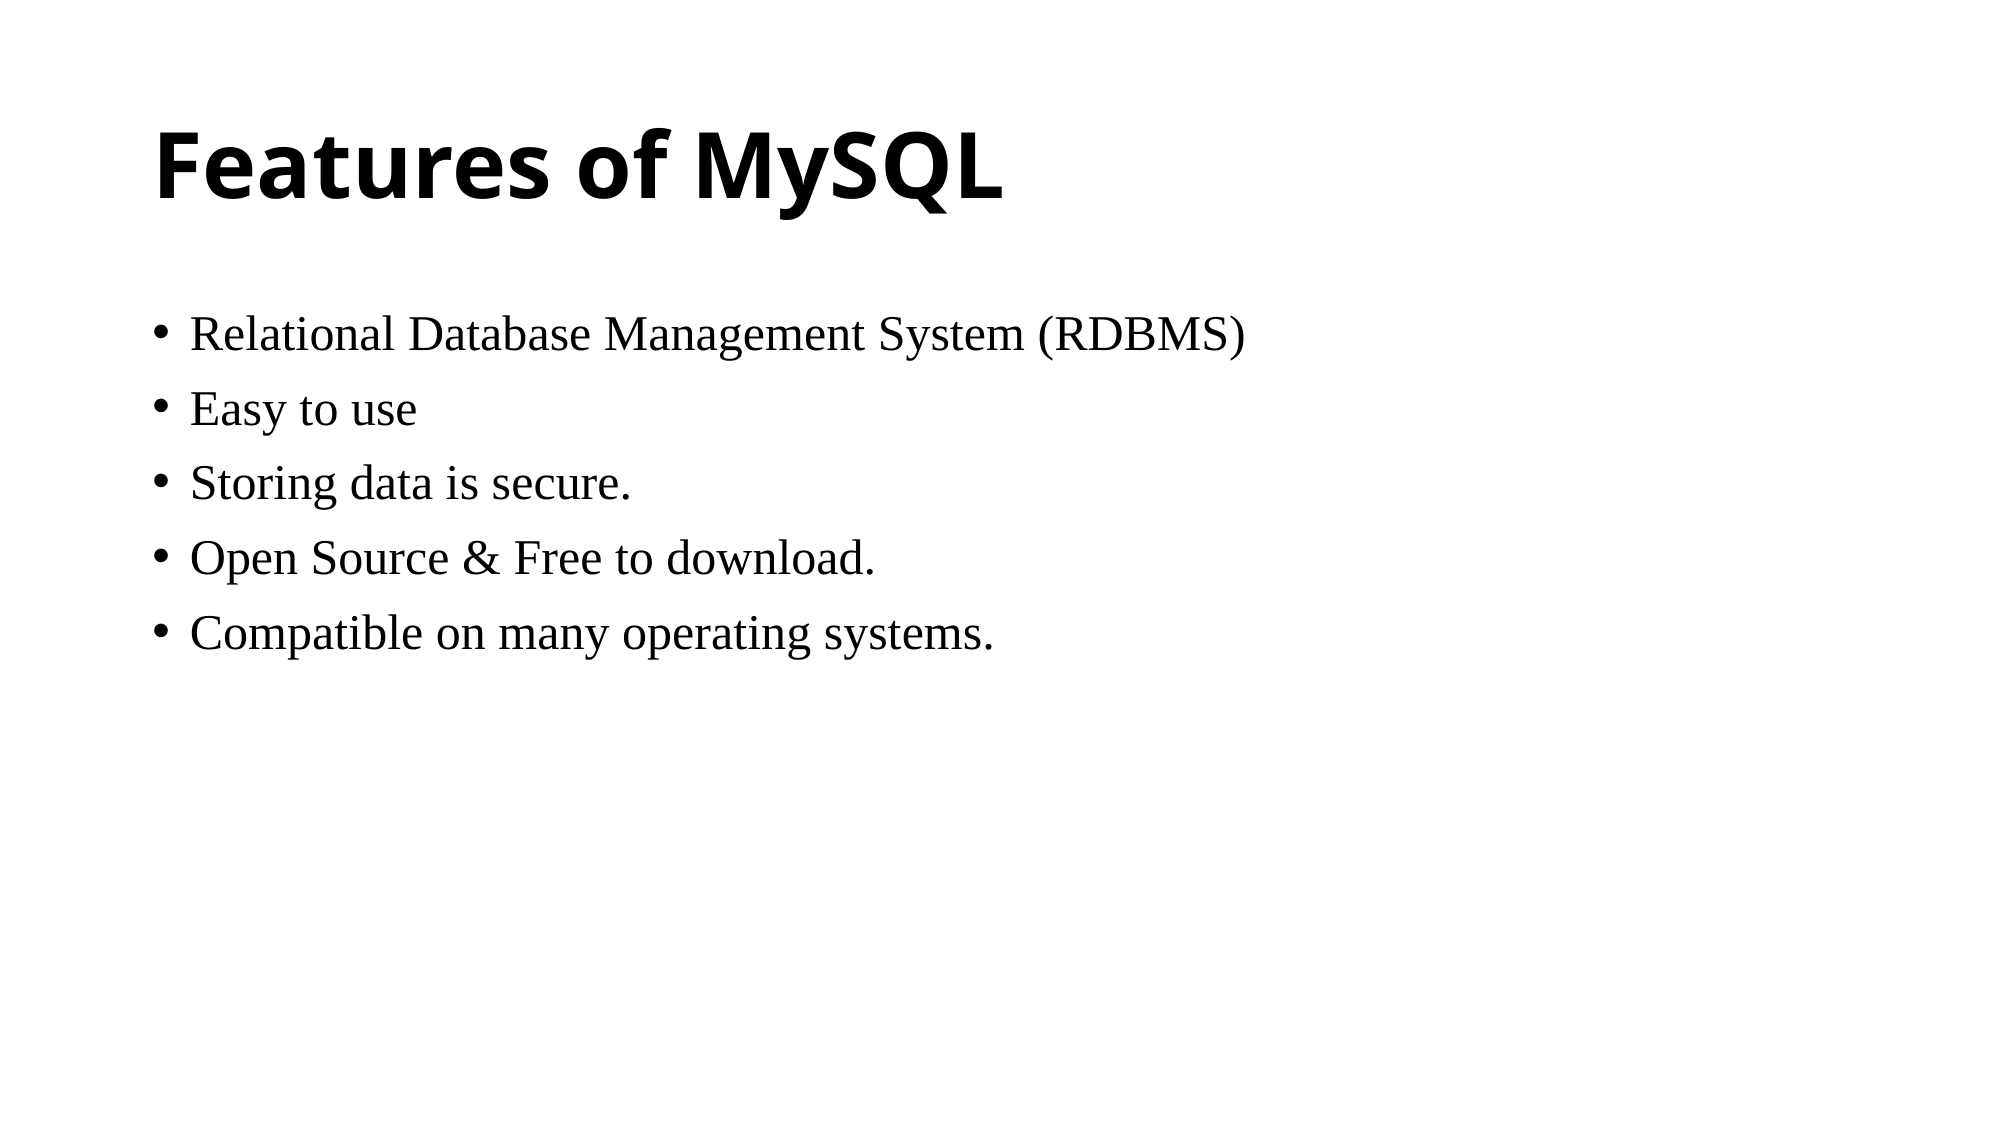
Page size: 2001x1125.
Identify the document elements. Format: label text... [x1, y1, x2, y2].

list Relational Database Management System (RDBMS) Easy to use Storing data is secure. Open Source & Free to download. Compatible on many operating systems. [137, 299, 1863, 1014]
title Features of MySQL [137, 59, 1863, 278]
